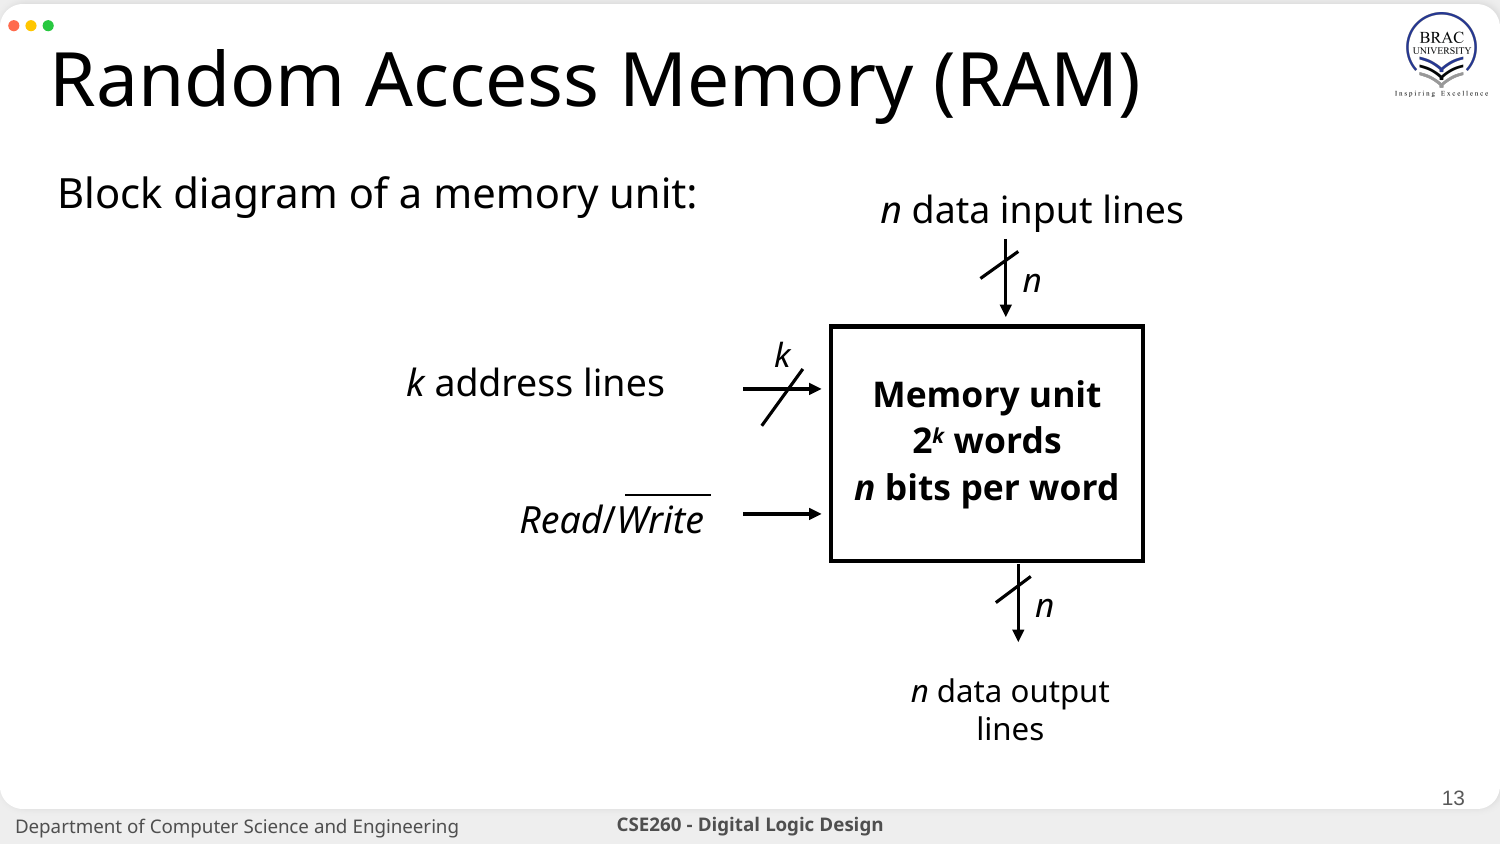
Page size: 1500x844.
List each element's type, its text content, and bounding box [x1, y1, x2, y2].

text_box n data output lines [893, 663, 1128, 754]
picture [1395, 12, 1488, 97]
text_box Memory unit 2k words n bits per word [830, 364, 1144, 515]
text_box k [743, 326, 822, 382]
text_box Random Access Memory (RAM) [34, 26, 1500, 138]
text_box Department of Computer Science and Engineering [0, 800, 831, 844]
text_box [995, 576, 1032, 603]
text_box [0, 4, 1500, 809]
text_box n [993, 251, 1072, 307]
text_box Block diagram of a memory unit: [42, 152, 1458, 233]
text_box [980, 251, 1019, 279]
text_box n [1005, 576, 1084, 632]
text_box k address lines [328, 351, 744, 412]
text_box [7, 19, 55, 32]
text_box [483, 488, 741, 568]
text_box n data input lines [824, 178, 1240, 239]
text_box [830, 326, 1144, 364]
text_box ‹#› [1389, 764, 1480, 830]
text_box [761, 368, 804, 427]
text_box CSE260 - Digital Logic Design [483, 801, 1017, 844]
text_box [830, 515, 1144, 561]
